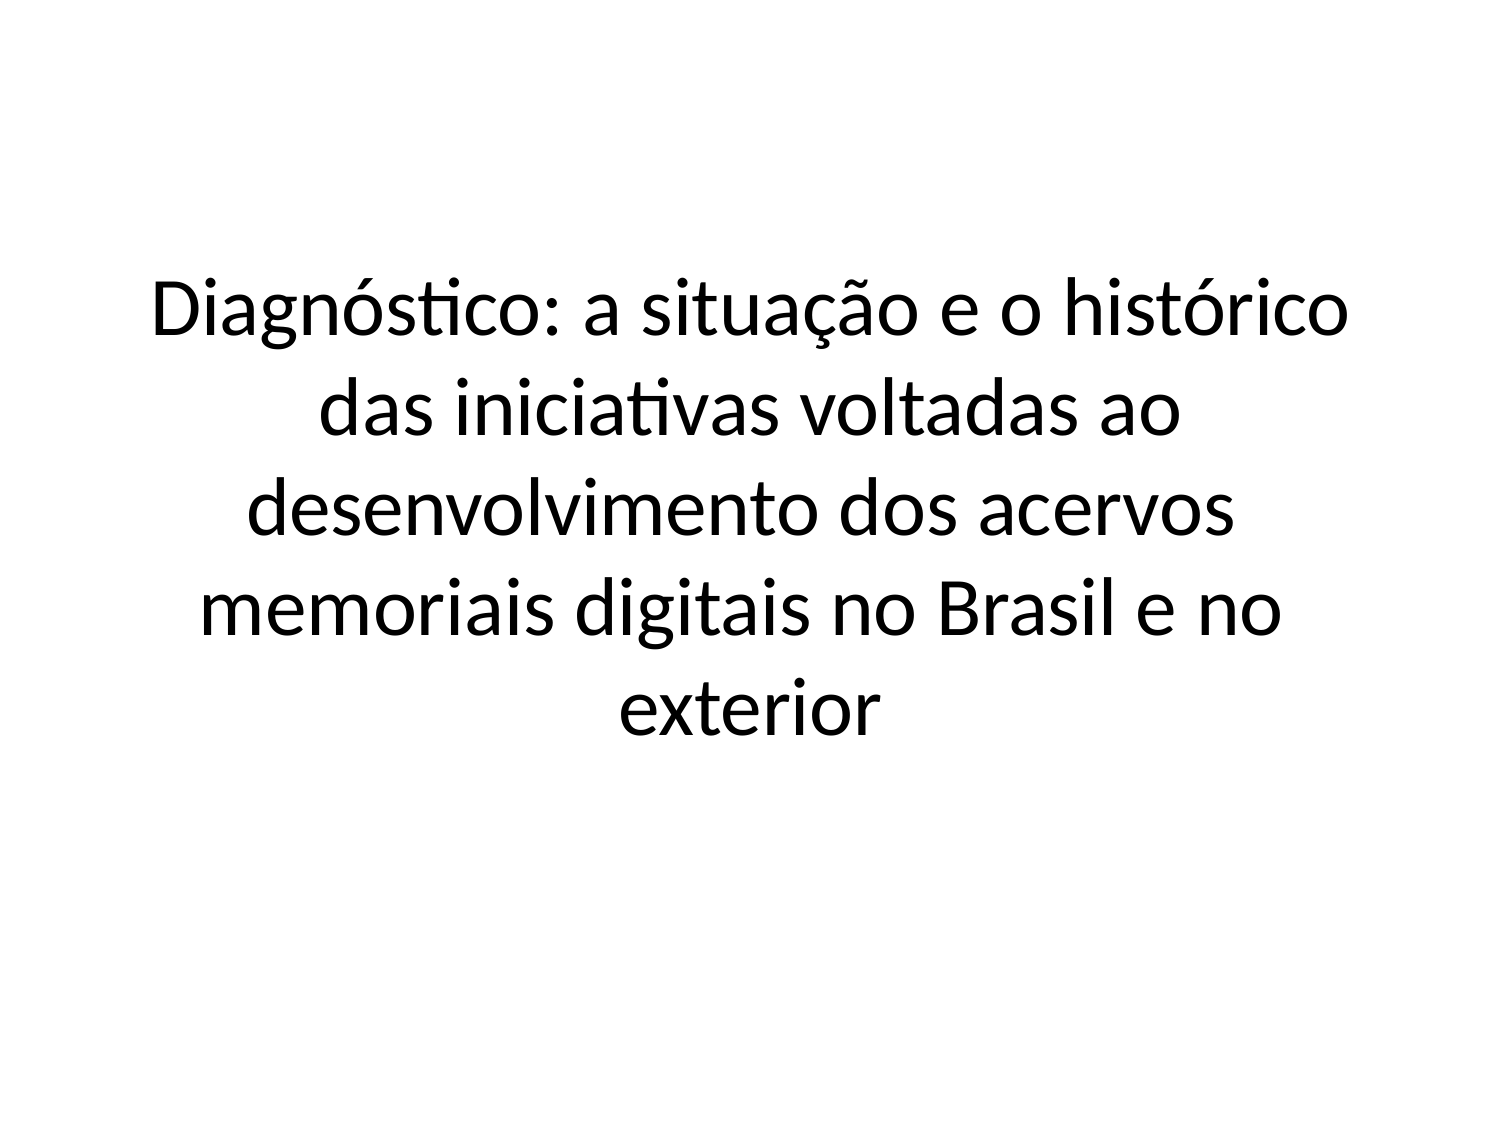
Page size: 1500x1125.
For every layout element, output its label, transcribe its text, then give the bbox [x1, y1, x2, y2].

title Diagnóstico: a situação e o histórico das iniciativas voltadas ao desenvolvimento dos acervos memoriais digitais no Brasil e no exterior [143, 249, 1357, 753]
